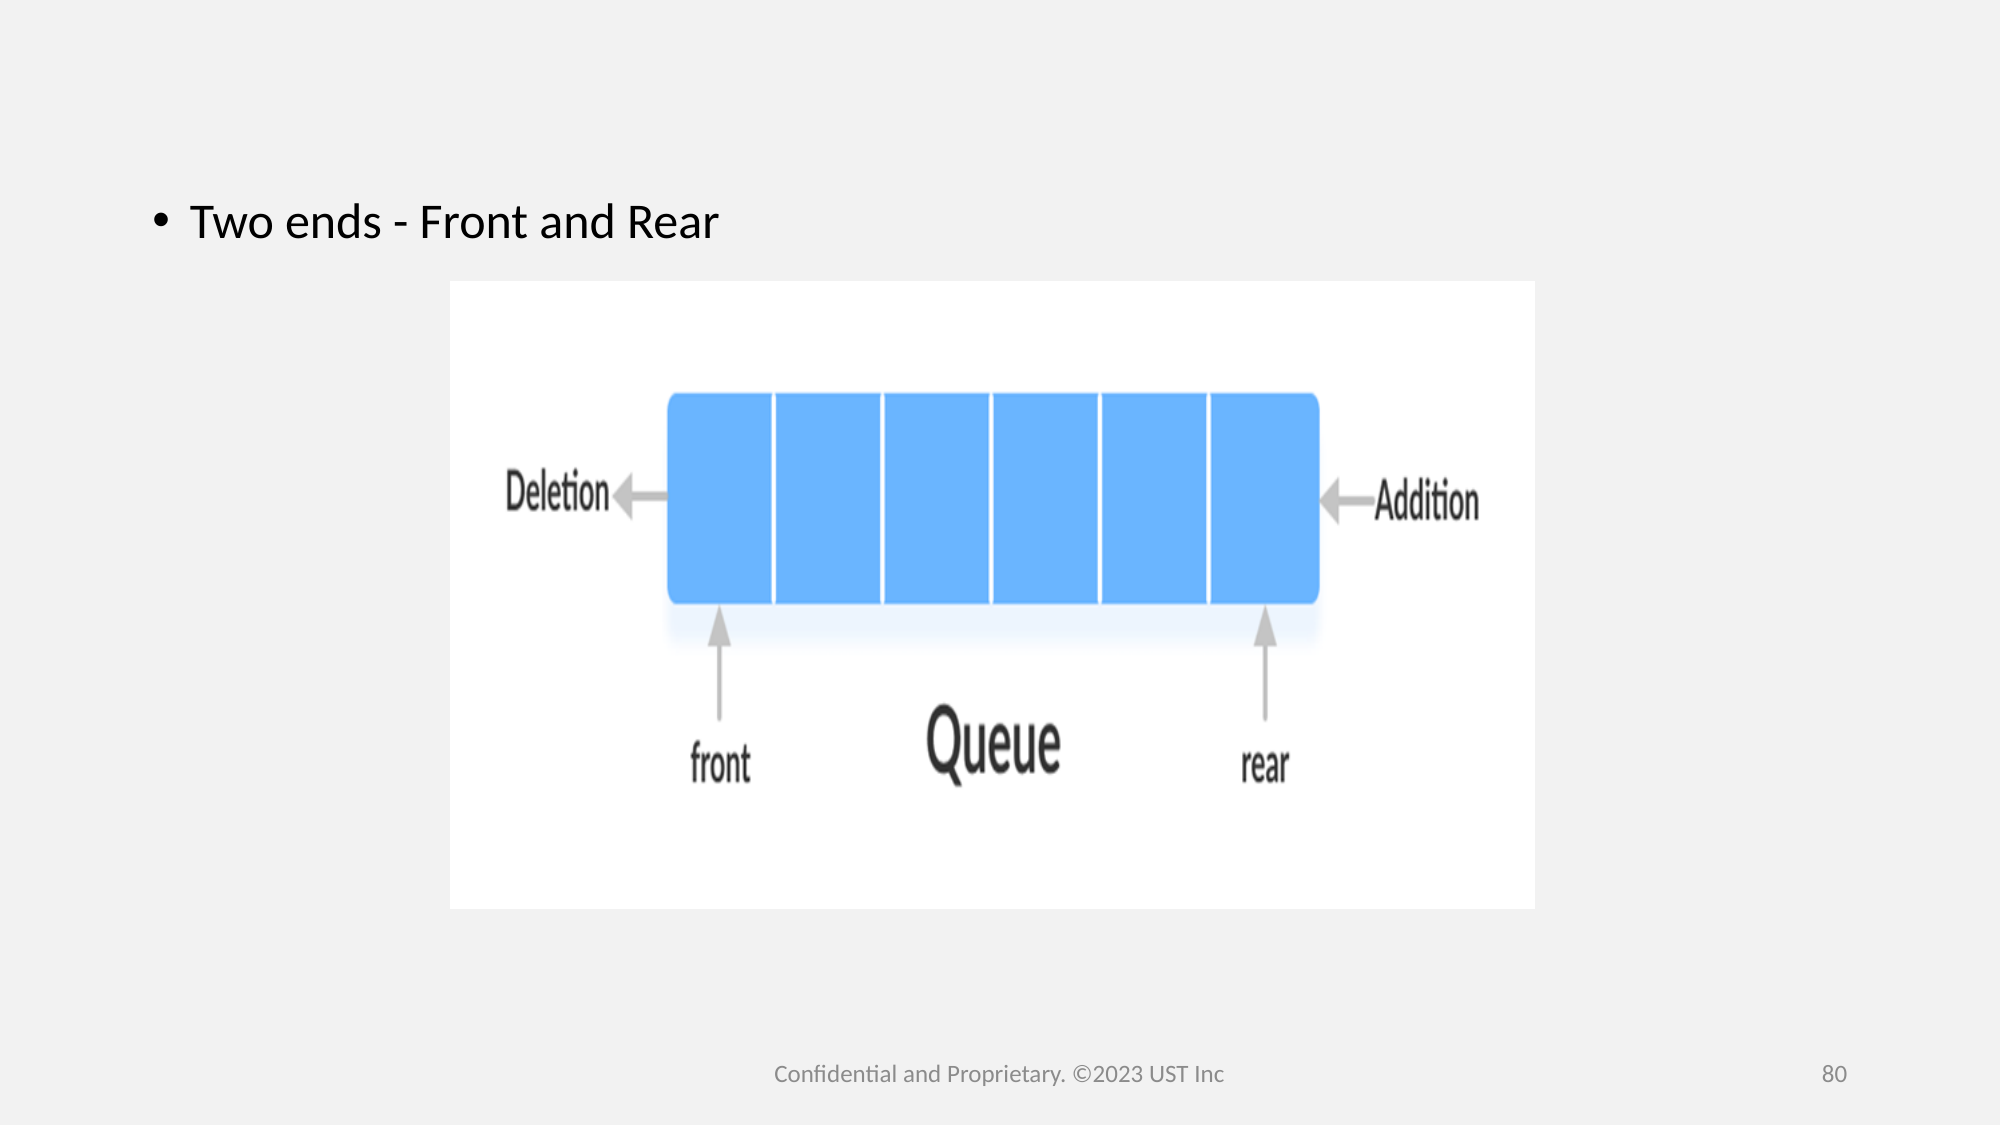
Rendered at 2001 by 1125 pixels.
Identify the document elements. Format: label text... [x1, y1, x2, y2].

footer Confidential and Proprietary. ©2023 UST Inc [662, 1042, 1338, 1103]
picture [449, 281, 1535, 909]
list Two ends - Front and Rear [137, 187, 1867, 1014]
slide_number 80 [1412, 1042, 1863, 1103]
